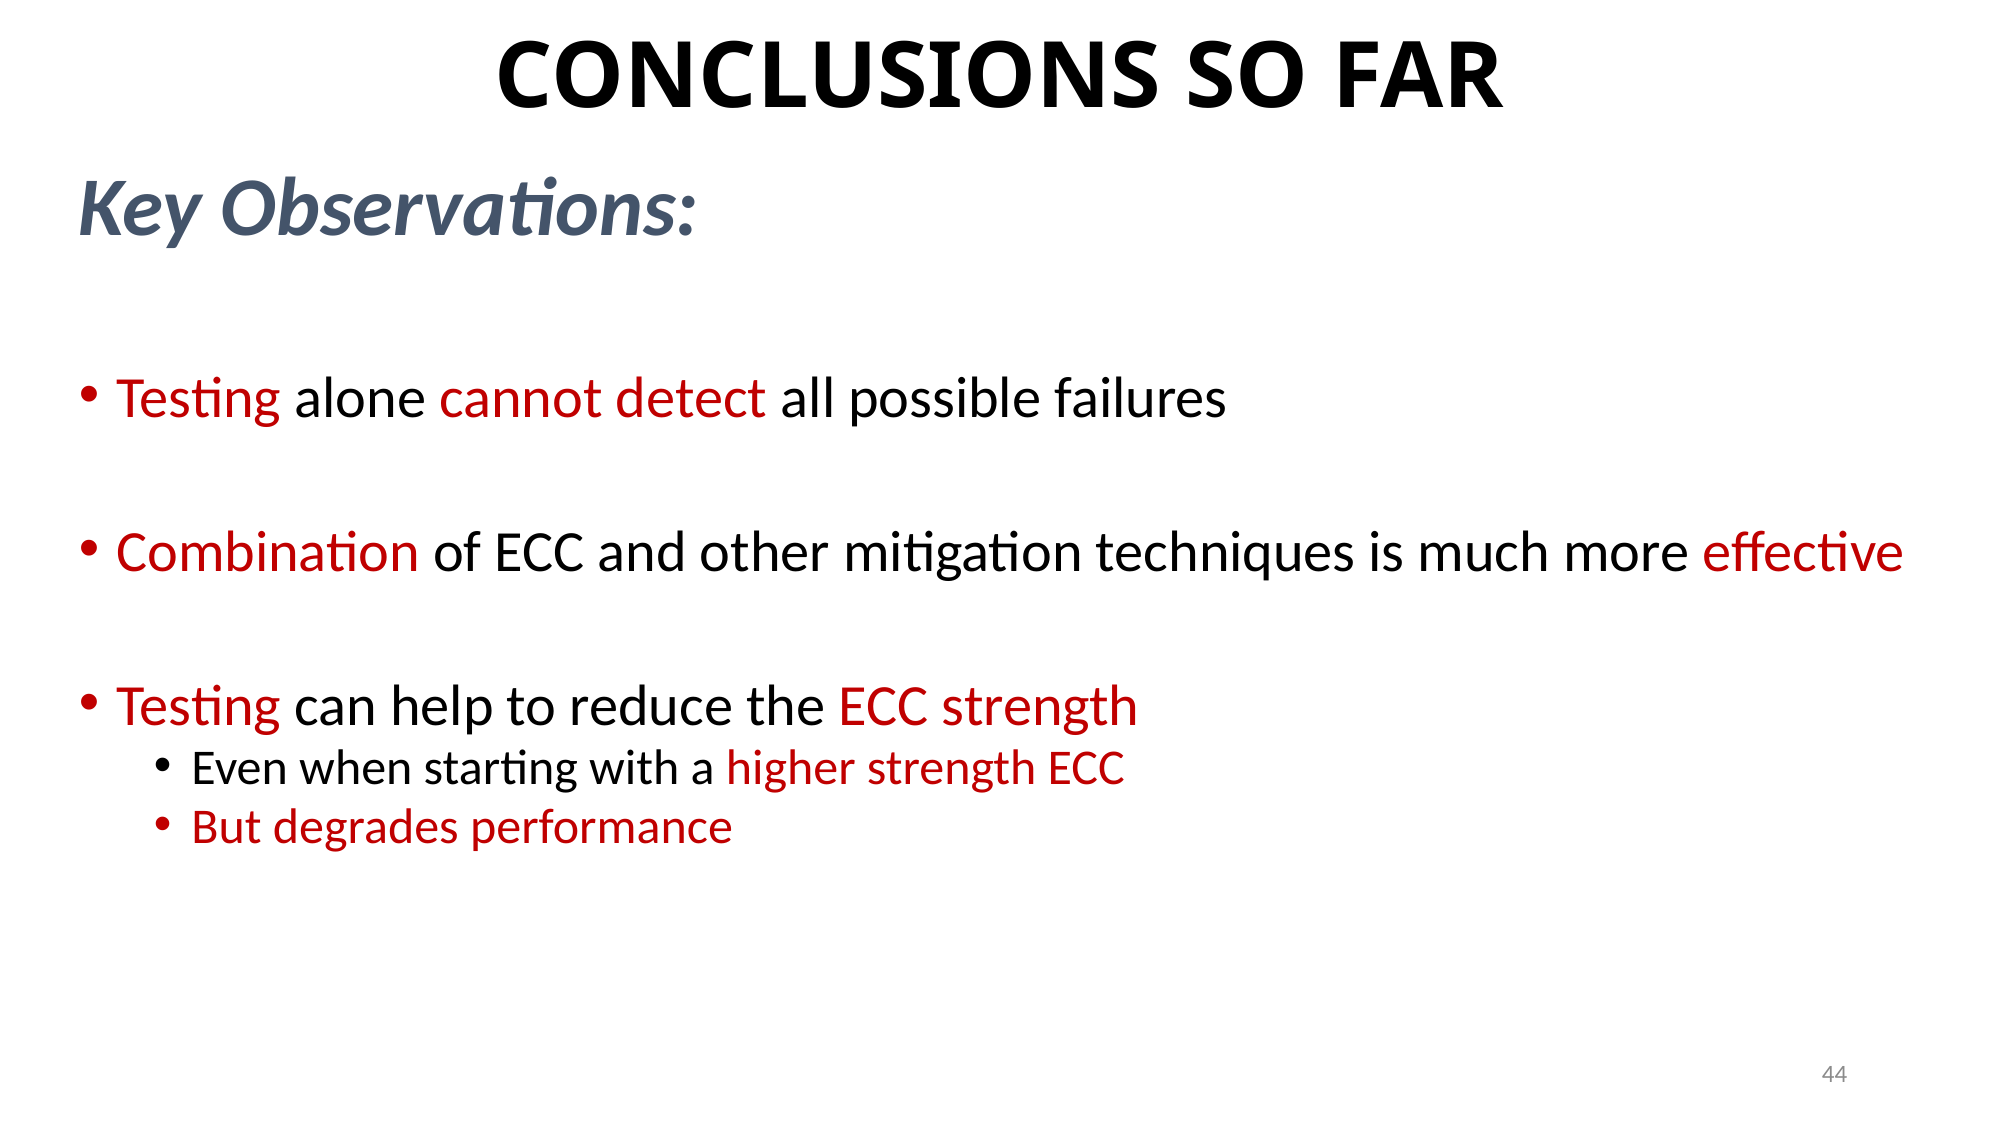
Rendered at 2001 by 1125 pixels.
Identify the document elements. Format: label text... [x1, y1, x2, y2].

slide_number 44 [1412, 1042, 1863, 1103]
list Key Observations: Testing alone cannot detect all possible failures Combination of ECC and other mitigation techniques is much more effective Testing can help to reduce the ECC strength Even when starting with a higher strength ECC But degrades performance [63, 175, 2000, 1103]
title CONCLUSIONS SO FAR [0, 0, 2000, 175]
